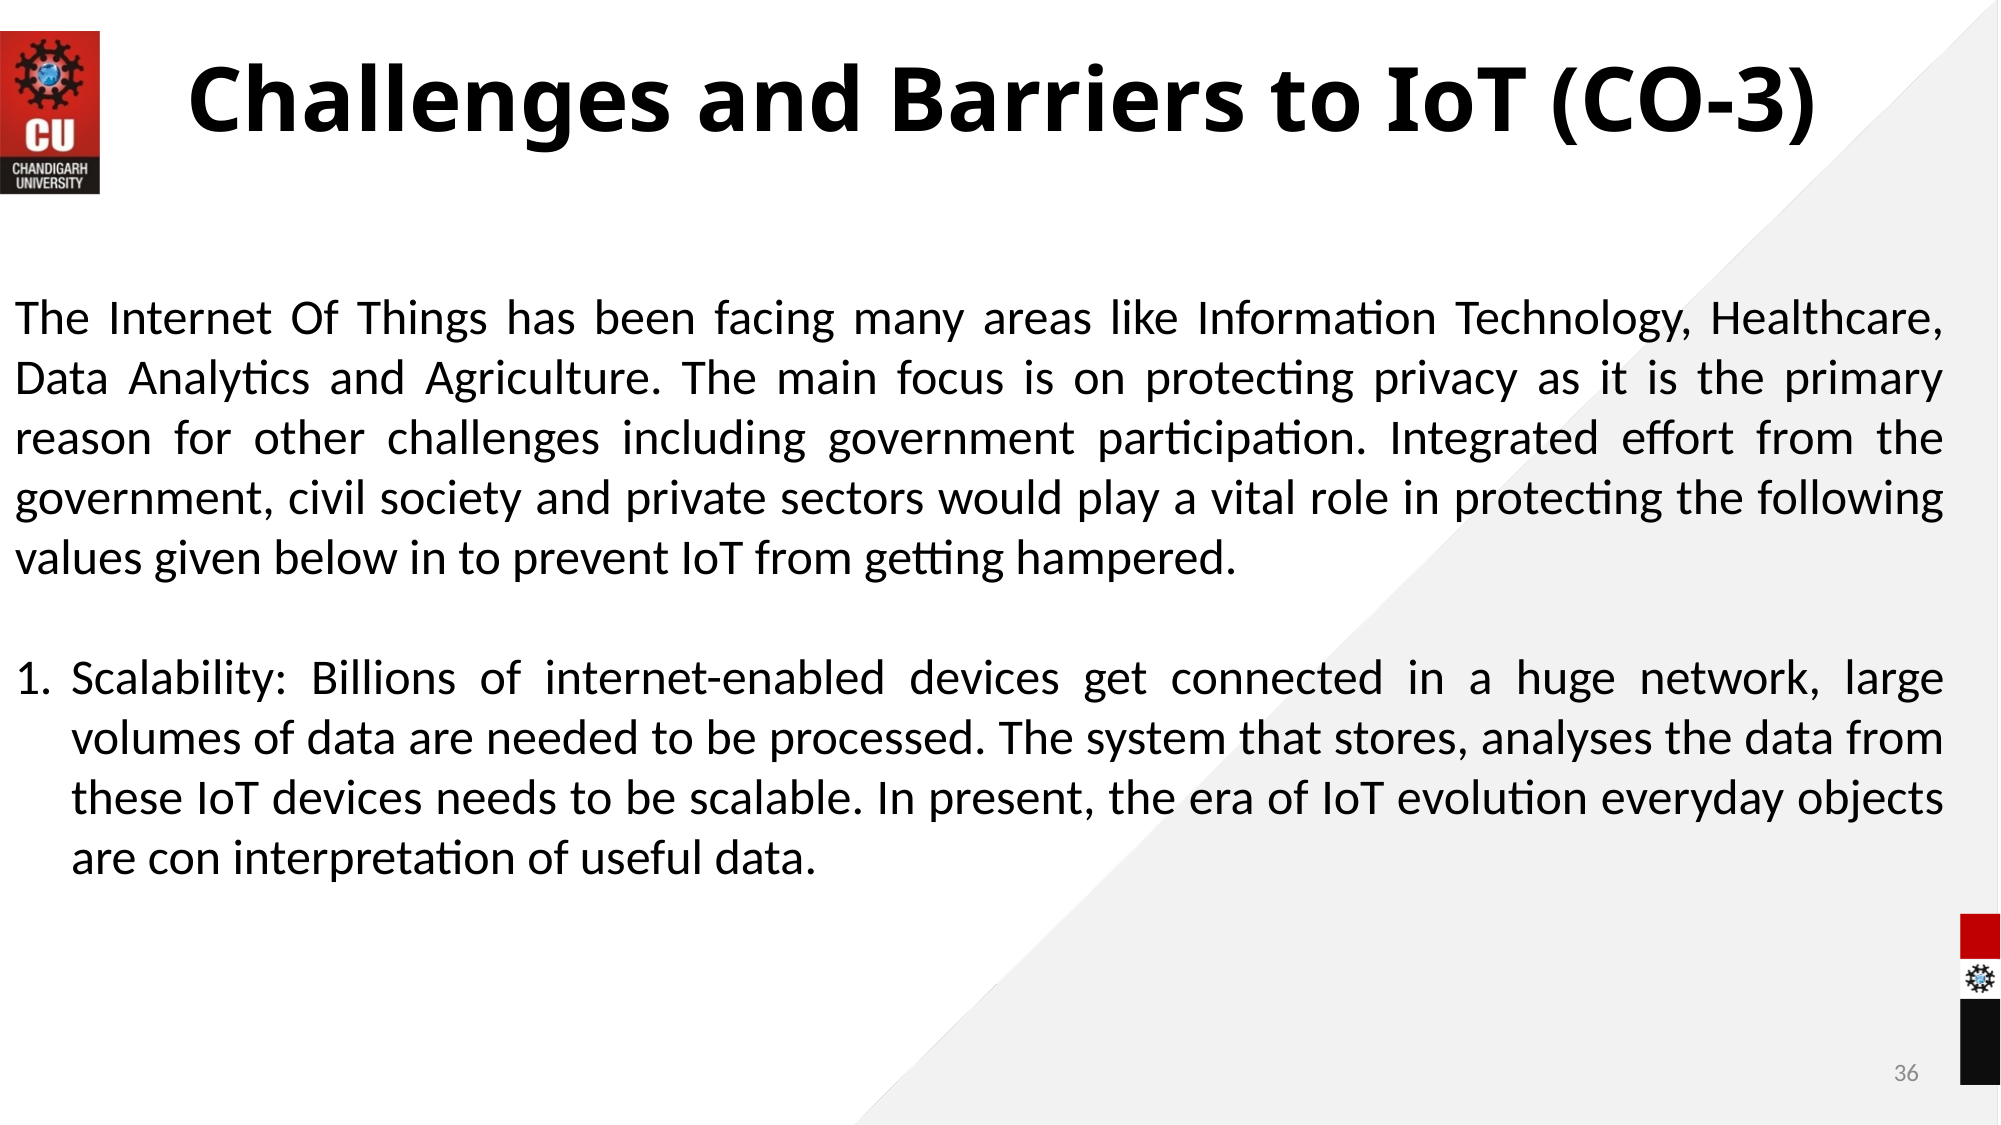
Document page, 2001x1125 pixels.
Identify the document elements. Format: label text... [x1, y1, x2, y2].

slide_number 36 [1484, 1041, 1935, 1102]
text_box The Internet Of Things has been facing many areas like Information Technology, Healthcare, Data Analytics and Agriculture. The main focus is on protecting privacy as it is the primary reason for other challenges including government participation. Integrated effort from the government, civil society and private sectors would play a vital role in protecting the following values given below in to prevent IoT from getting hampered. Scalability: Billions of internet-enabled devices get connected in a huge network, large volumes of data are needed to be processed. The system that stores, analyses the data from these IoT devices needs to be scalable. In present, the era of IoT evolution everyday objects are con interpretation of useful data. [0, 217, 1961, 952]
title Challenges and Barriers to IoT (CO-3) [171, 41, 1863, 164]
picture [0, 0, 2001, 1125]
